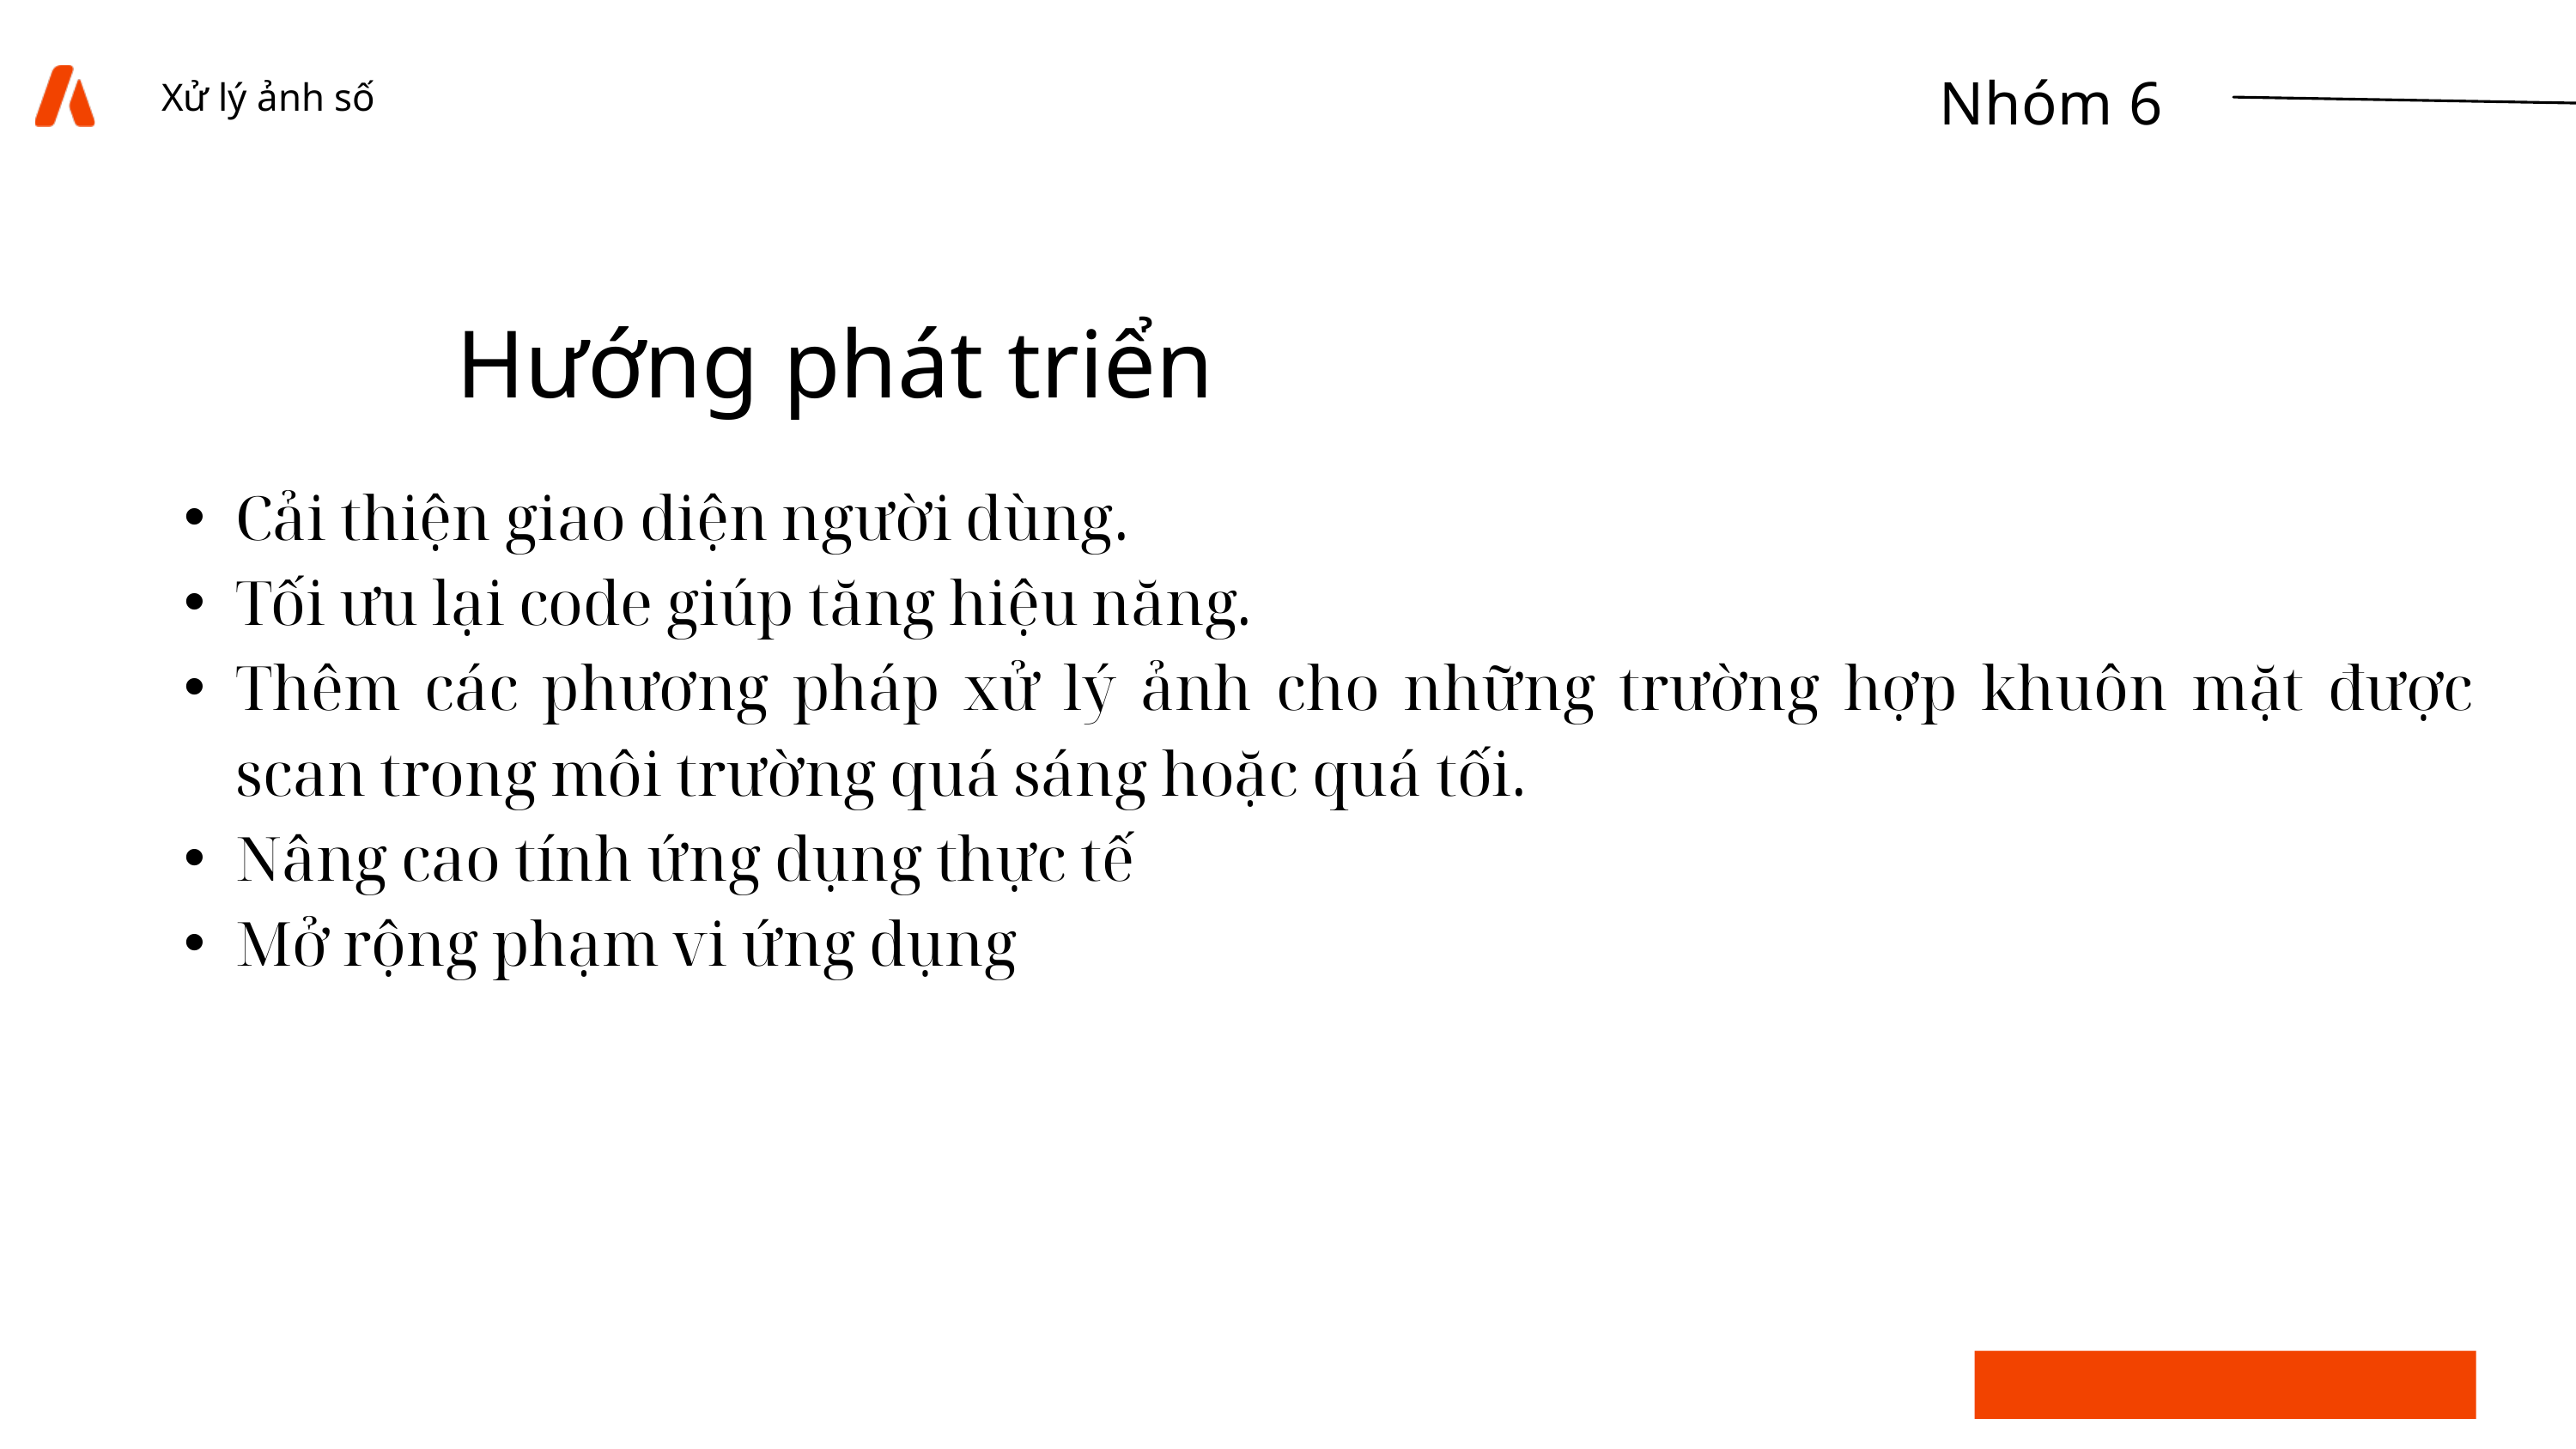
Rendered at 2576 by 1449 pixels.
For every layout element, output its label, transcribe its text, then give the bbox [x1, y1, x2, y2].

text_box Hướng phát triển [0, 286, 1940, 416]
text_box [1974, 1350, 2476, 1419]
text_box Cải thiện giao diện người dùng. Tối ưu lại code giúp tăng hiệu năng. Thêm các phương pháp xử lý ảnh cho những trường hợp khuôn mặt được scan trong môi trường quá sáng hoặc quá tối. Nâng cao tính ứng dụng thực tế Mở rộng phạm vi ứng dụng [132, 467, 2476, 979]
text_box Nhóm 6 [1939, 65, 2208, 136]
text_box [34, 65, 532, 127]
